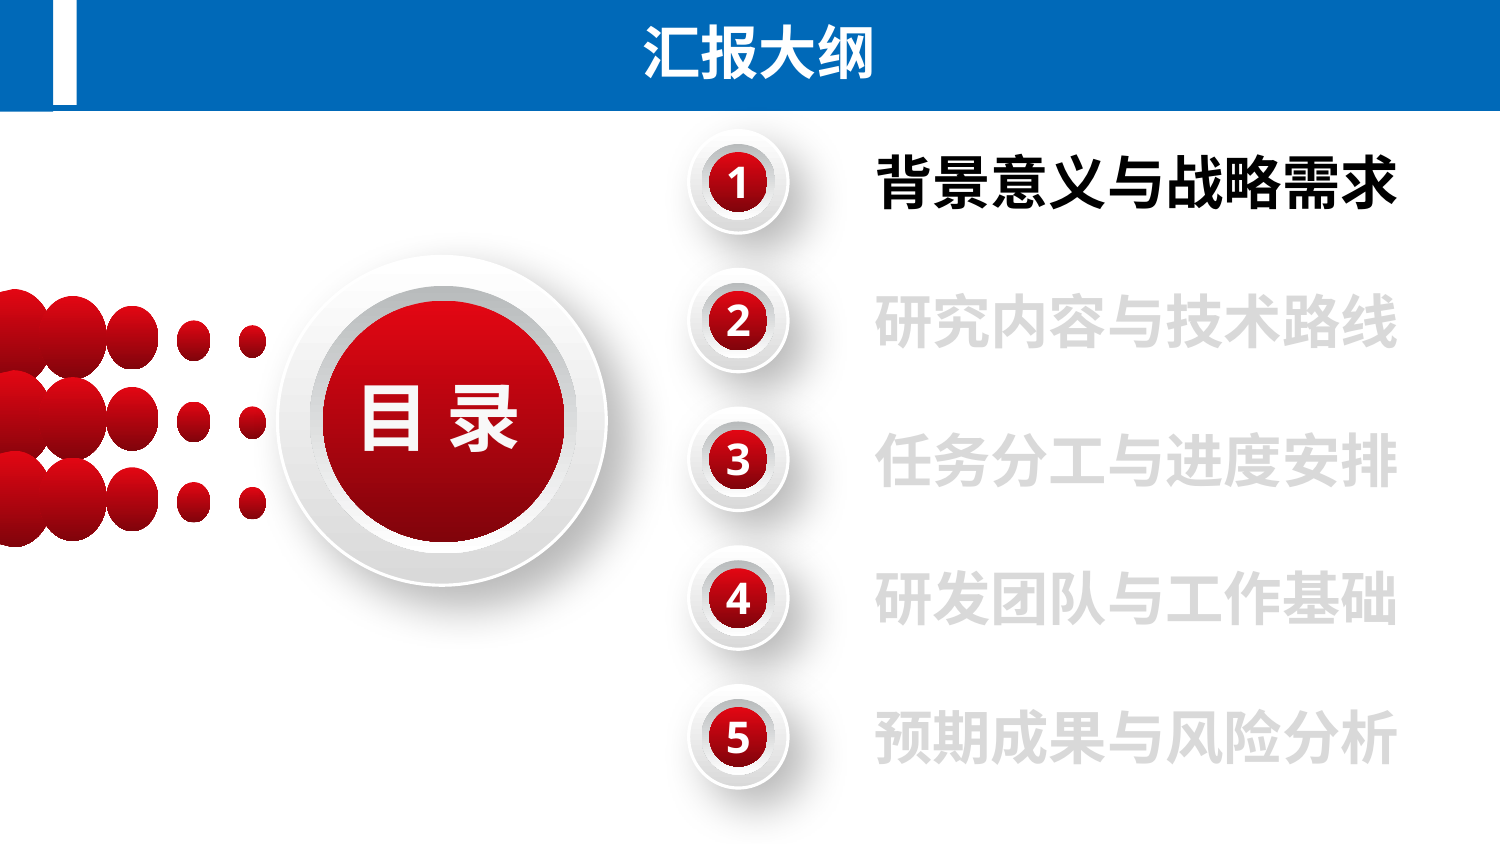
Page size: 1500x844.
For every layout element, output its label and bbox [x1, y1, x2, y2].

text_box [688, 269, 1415, 372]
text_box [688, 685, 1415, 789]
text_box [277, 256, 607, 586]
text_box [0, 288, 266, 548]
text_box [17, 0, 1500, 107]
text_box [688, 546, 1415, 650]
text_box [688, 407, 1415, 511]
text_box [688, 130, 1415, 234]
